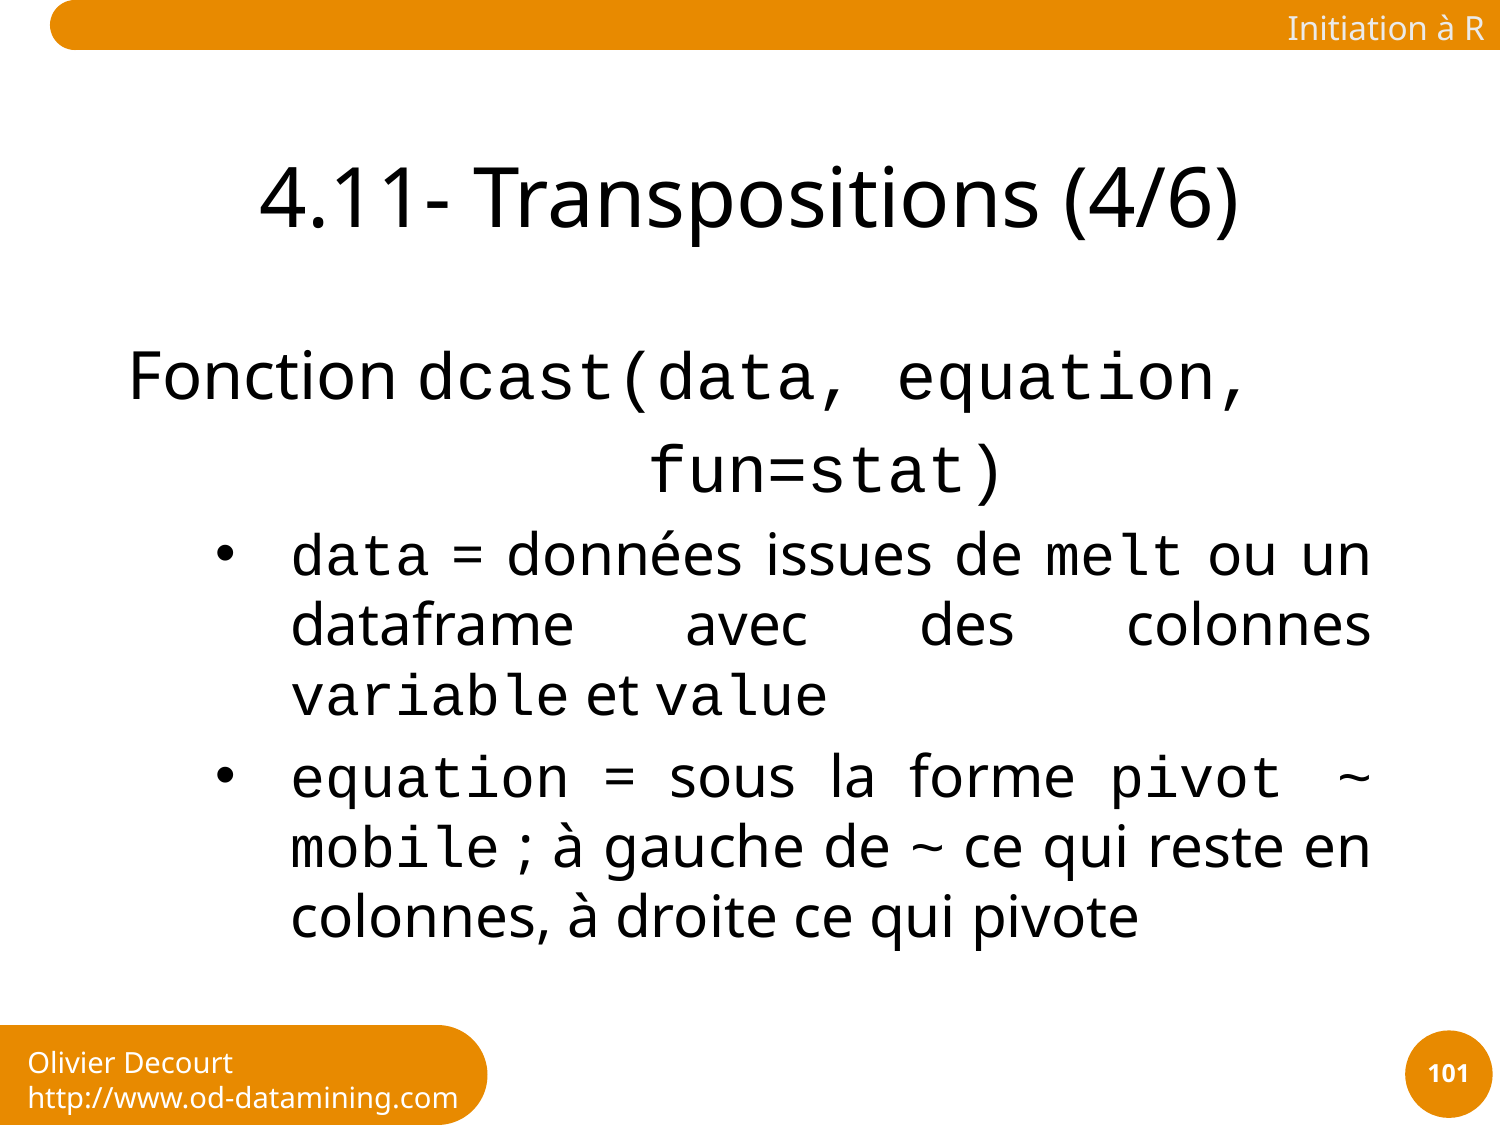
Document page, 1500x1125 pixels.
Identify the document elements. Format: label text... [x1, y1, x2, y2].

list Fonction dcast(data, equation, fun=stat) data = données issues de melt ou un dataframe avec des colonnes variable et value equation = sous la forme pivot ~ mobile ; à gauche de ~ ce qui reste en colonnes, à droite ce qui pivote [112, 324, 1388, 1000]
title 4.11- Transpositions (4/6) [112, 99, 1388, 288]
